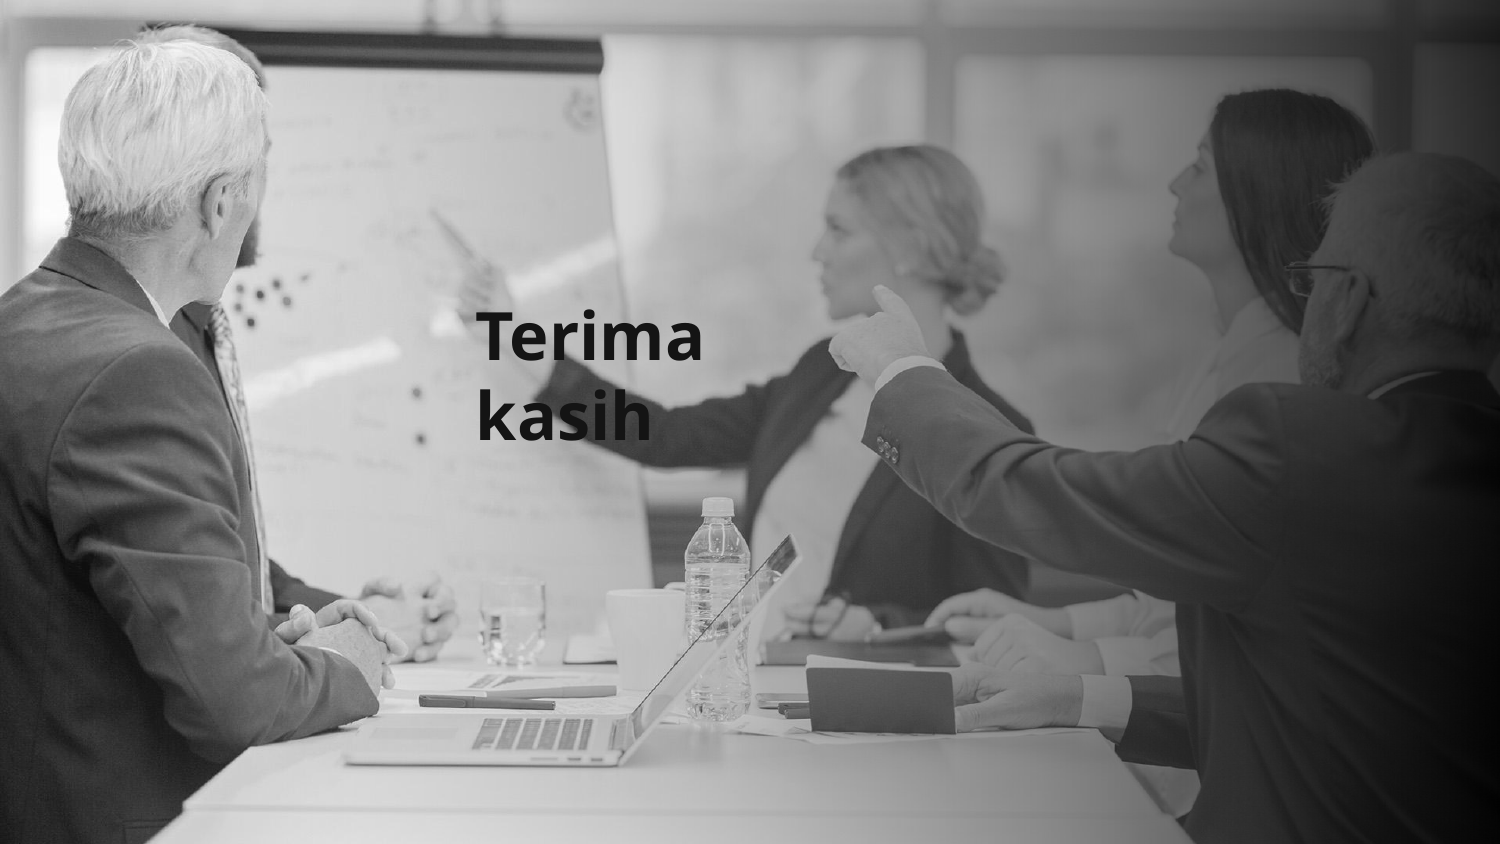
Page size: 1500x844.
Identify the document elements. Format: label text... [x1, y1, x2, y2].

list Terima kasih [460, 221, 898, 526]
text_box [0, 0, 1500, 844]
